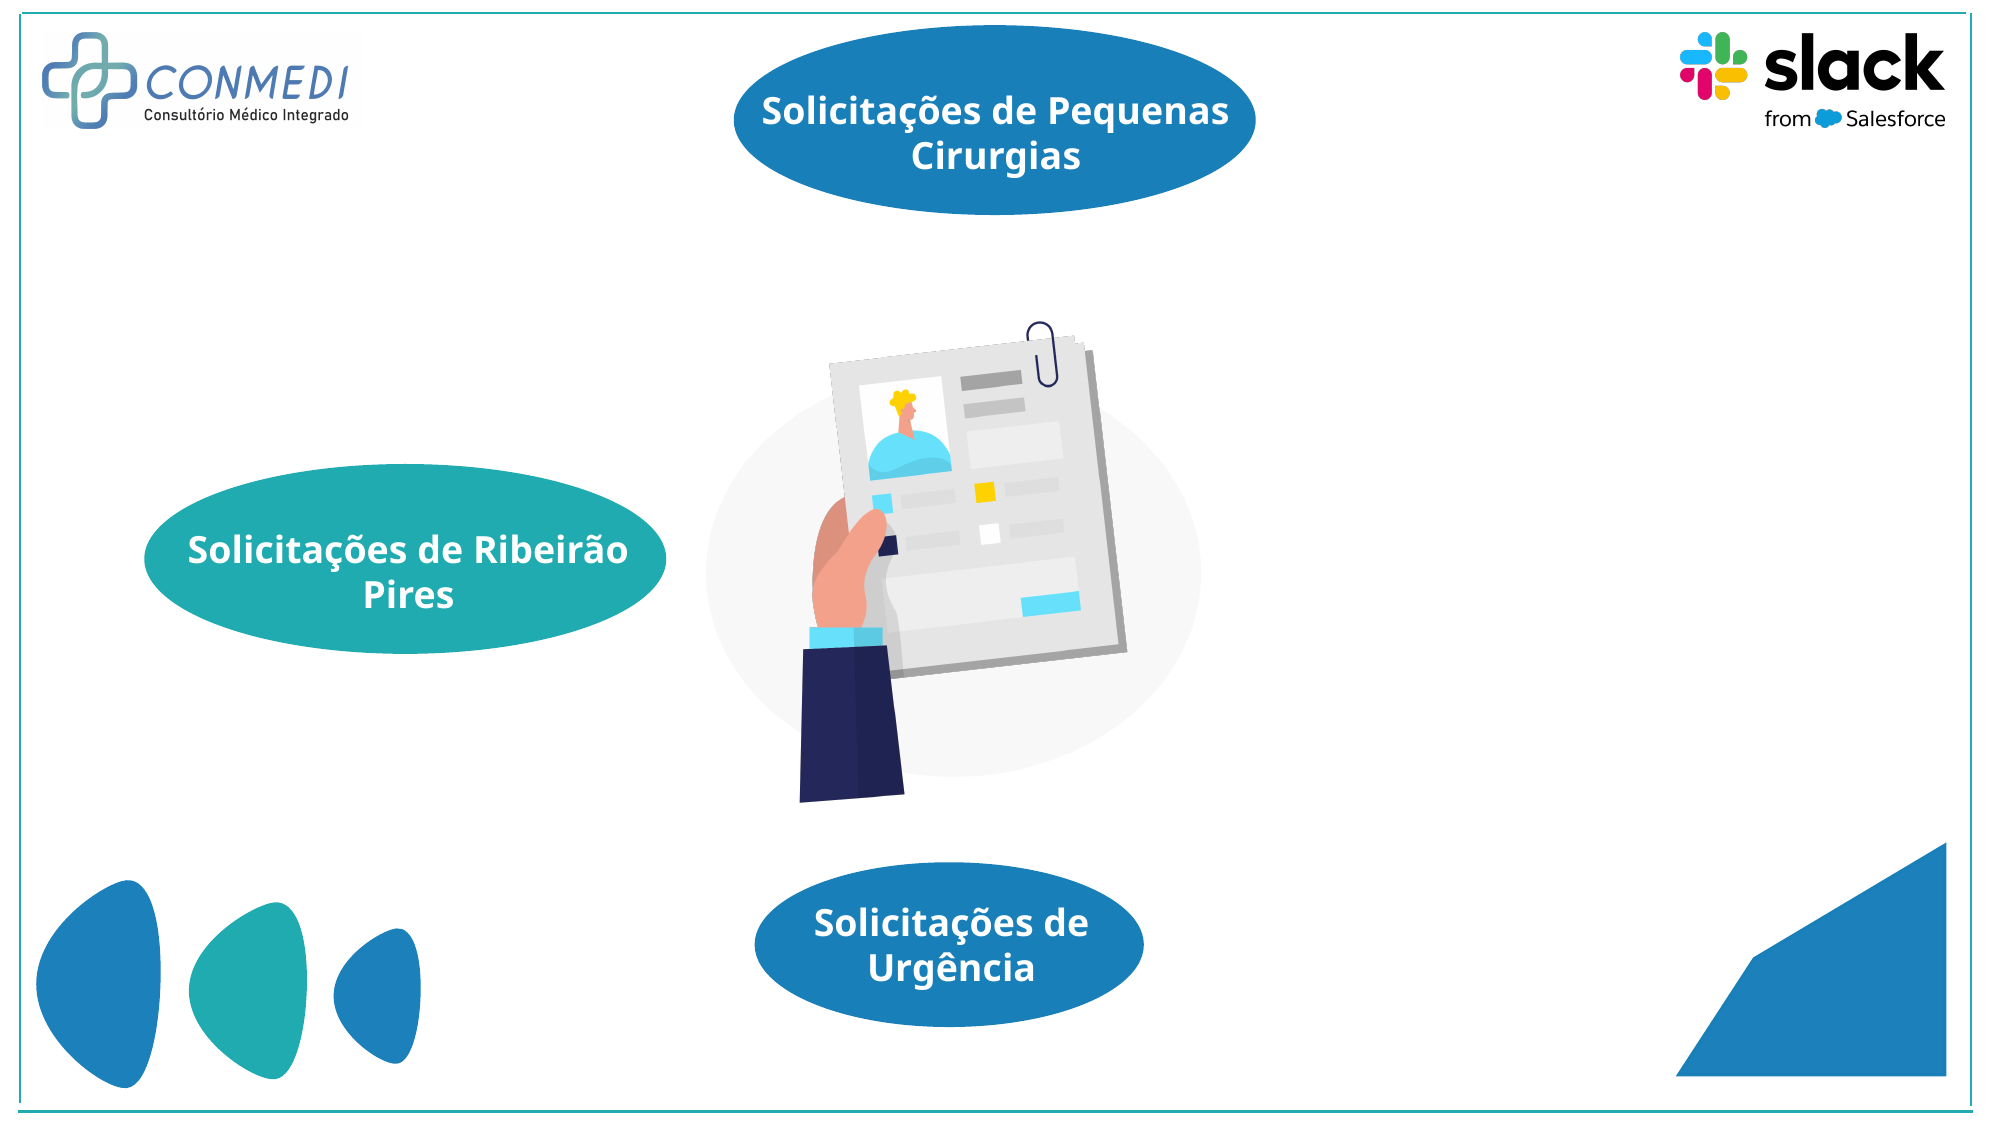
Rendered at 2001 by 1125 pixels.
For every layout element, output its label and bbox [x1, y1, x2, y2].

picture [1679, 32, 1946, 128]
text_box [188, 902, 307, 1080]
text_box [736, 861, 1168, 1028]
picture [690, 298, 1218, 827]
text_box [36, 880, 161, 1089]
text_box [333, 928, 421, 1064]
picture [42, 32, 364, 129]
text_box [143, 463, 673, 655]
text_box [1675, 842, 1947, 1077]
text_box [680, 24, 1312, 216]
